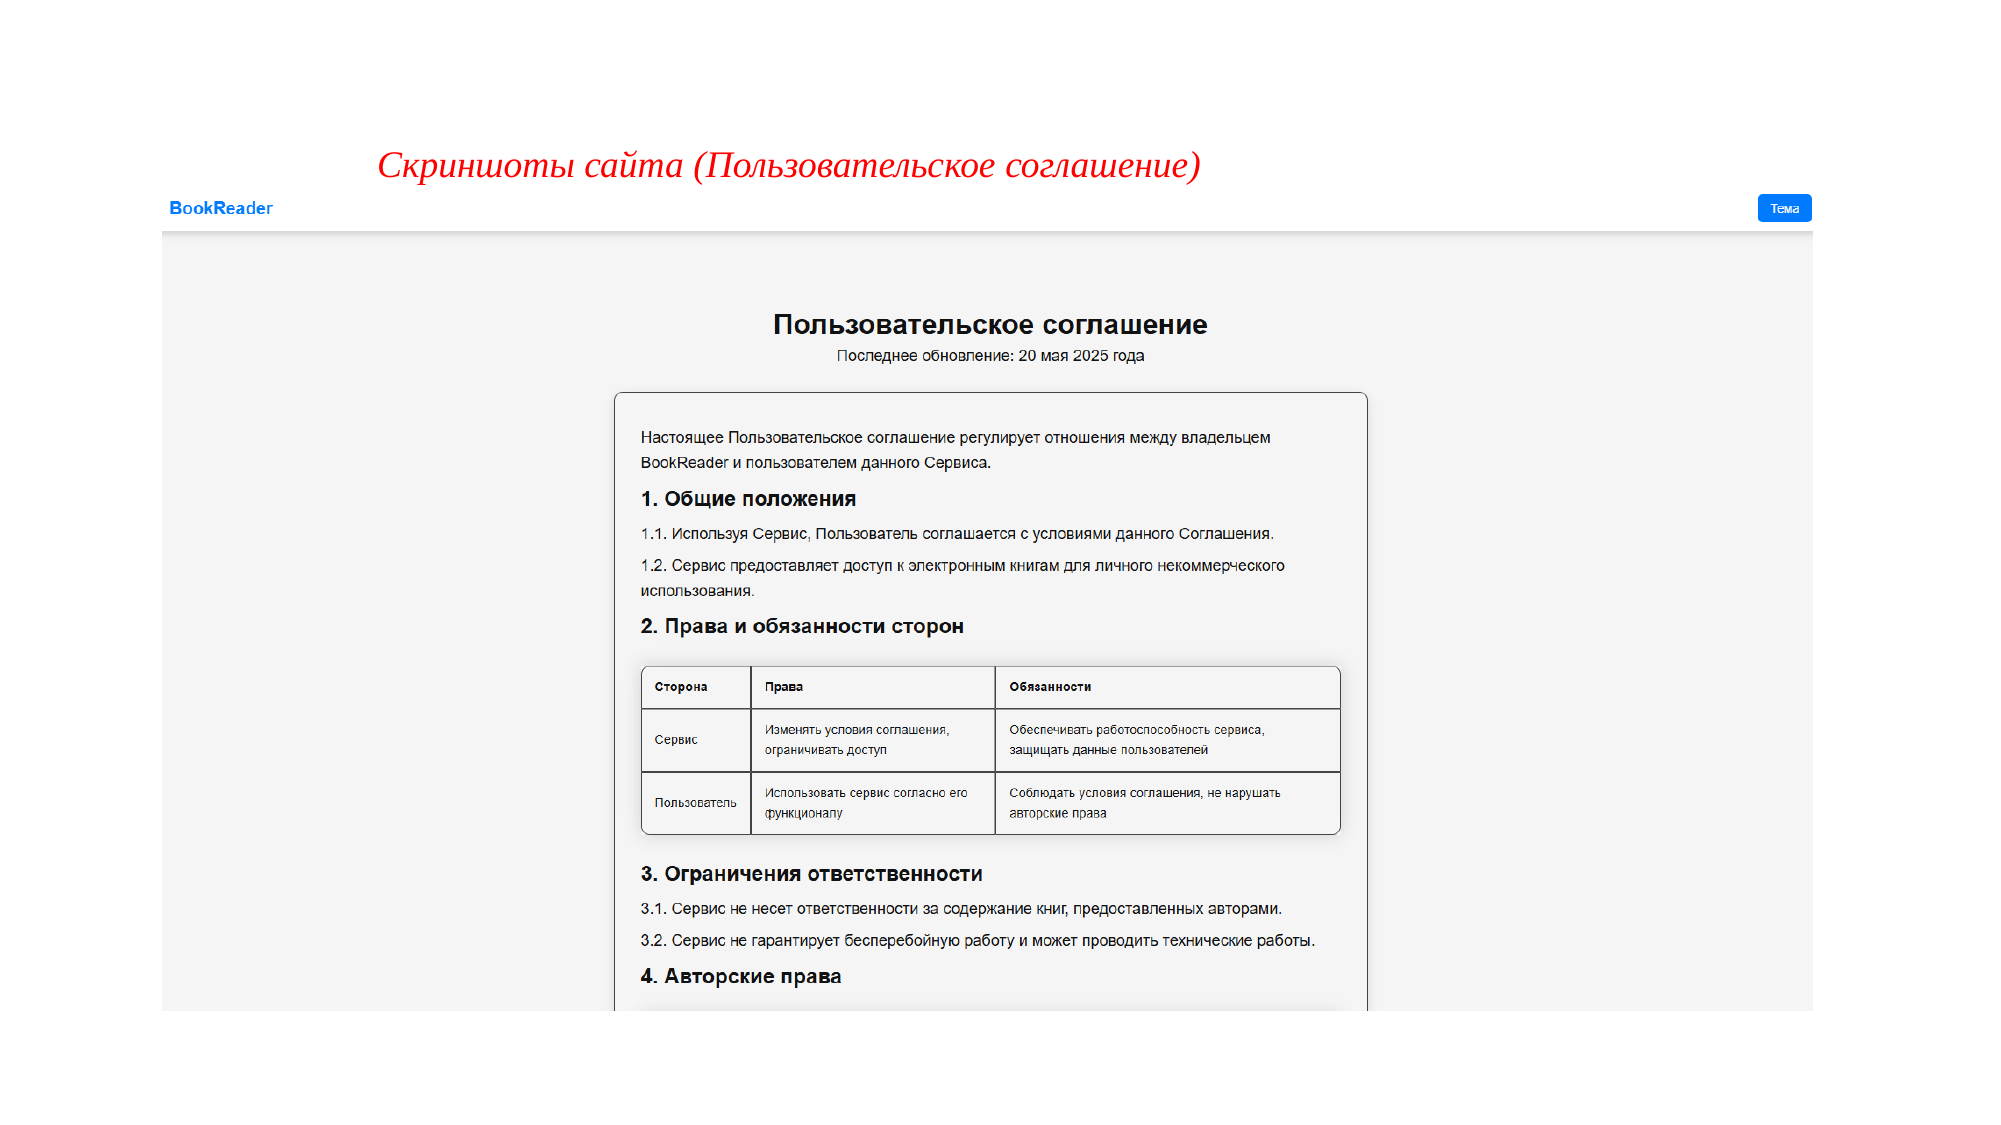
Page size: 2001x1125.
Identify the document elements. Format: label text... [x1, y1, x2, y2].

text_box Скриншоты сайта (Пользовательское соглашение) [375, 137, 1416, 185]
picture [162, 192, 1813, 1011]
